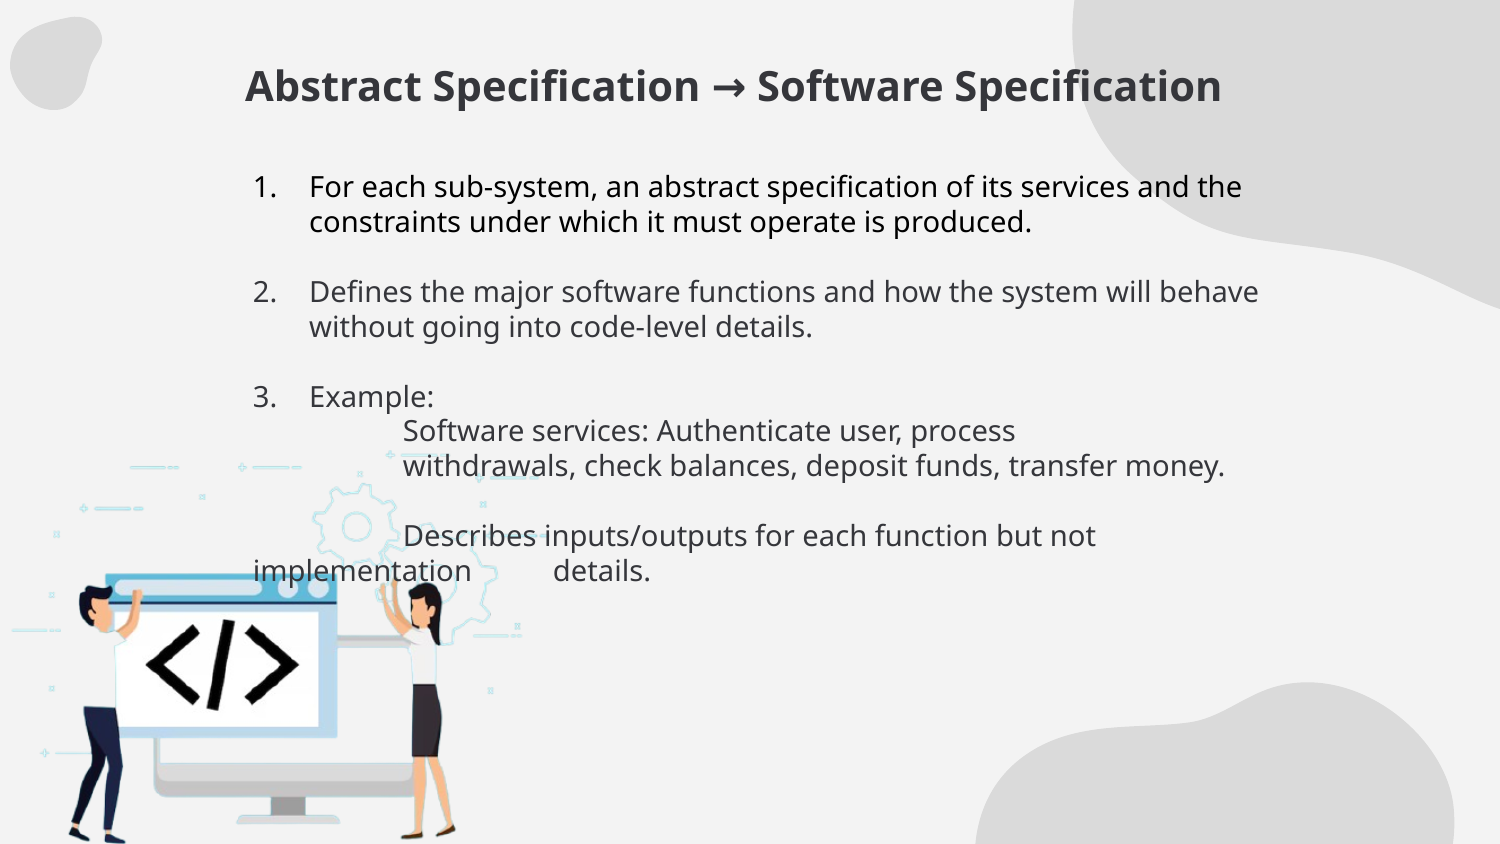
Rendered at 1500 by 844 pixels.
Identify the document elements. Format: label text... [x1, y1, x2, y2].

text_box For each sub-system, an abstract specification of its services and the constraints under which it must operate is produced. Defines the major software functions and how the system will behave without going into code-level details. Example: Software services: Authenticate user, process withdrawals, check balances, deposit funds, transfer money. Describes inputs/outputs for each function but not implementation details. [238, 160, 1288, 665]
title Abstract Specification → Software Specification [165, 54, 1303, 125]
picture [0, 404, 557, 844]
